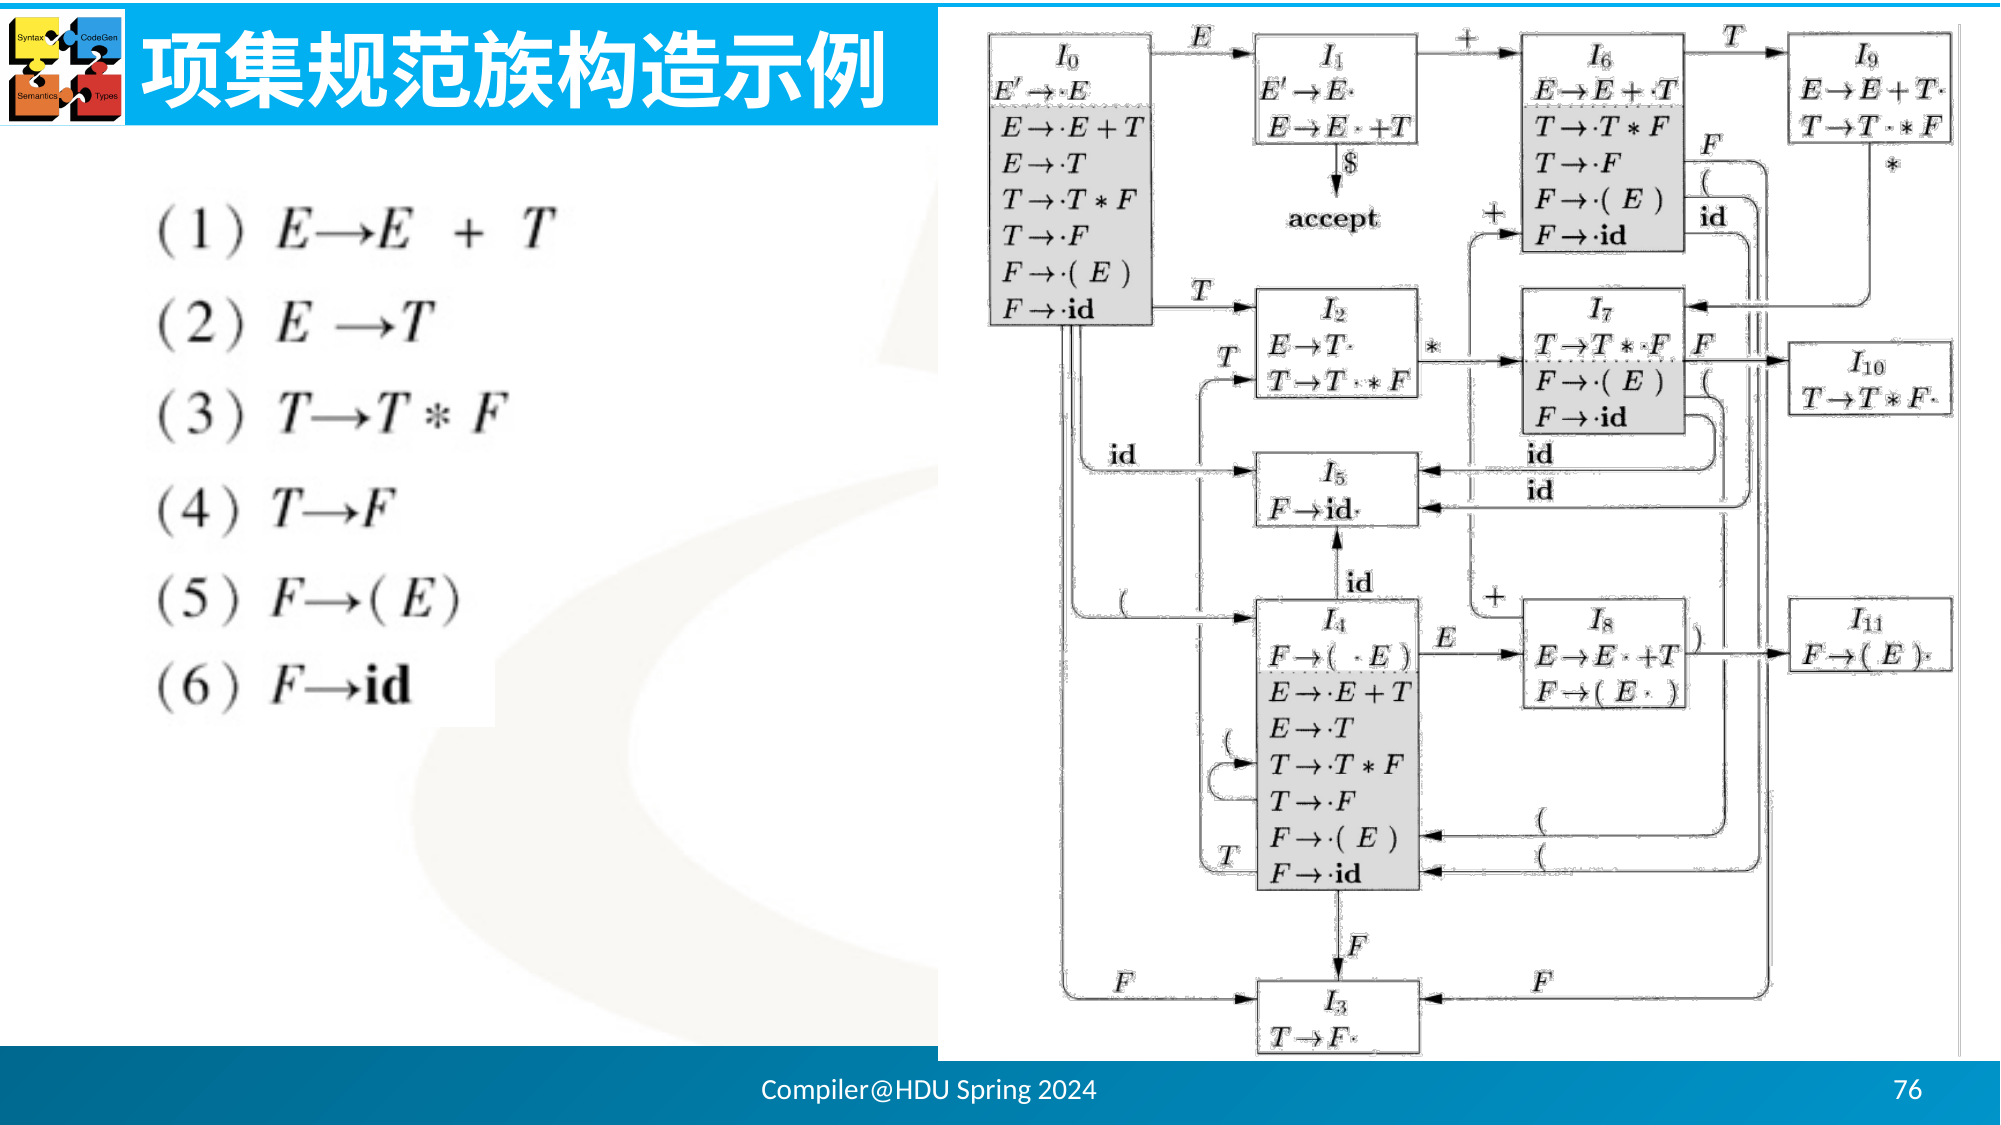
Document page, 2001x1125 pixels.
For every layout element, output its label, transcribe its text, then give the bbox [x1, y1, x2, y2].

title 项集规范族构造示例 [125, 6, 936, 126]
slide_number 76 [1503, 1070, 1938, 1125]
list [144, 187, 602, 460]
footer Compiler@HDU Spring 2024 [612, 1049, 1247, 1125]
picture [937, 8, 2000, 1060]
picture [49, 476, 495, 727]
